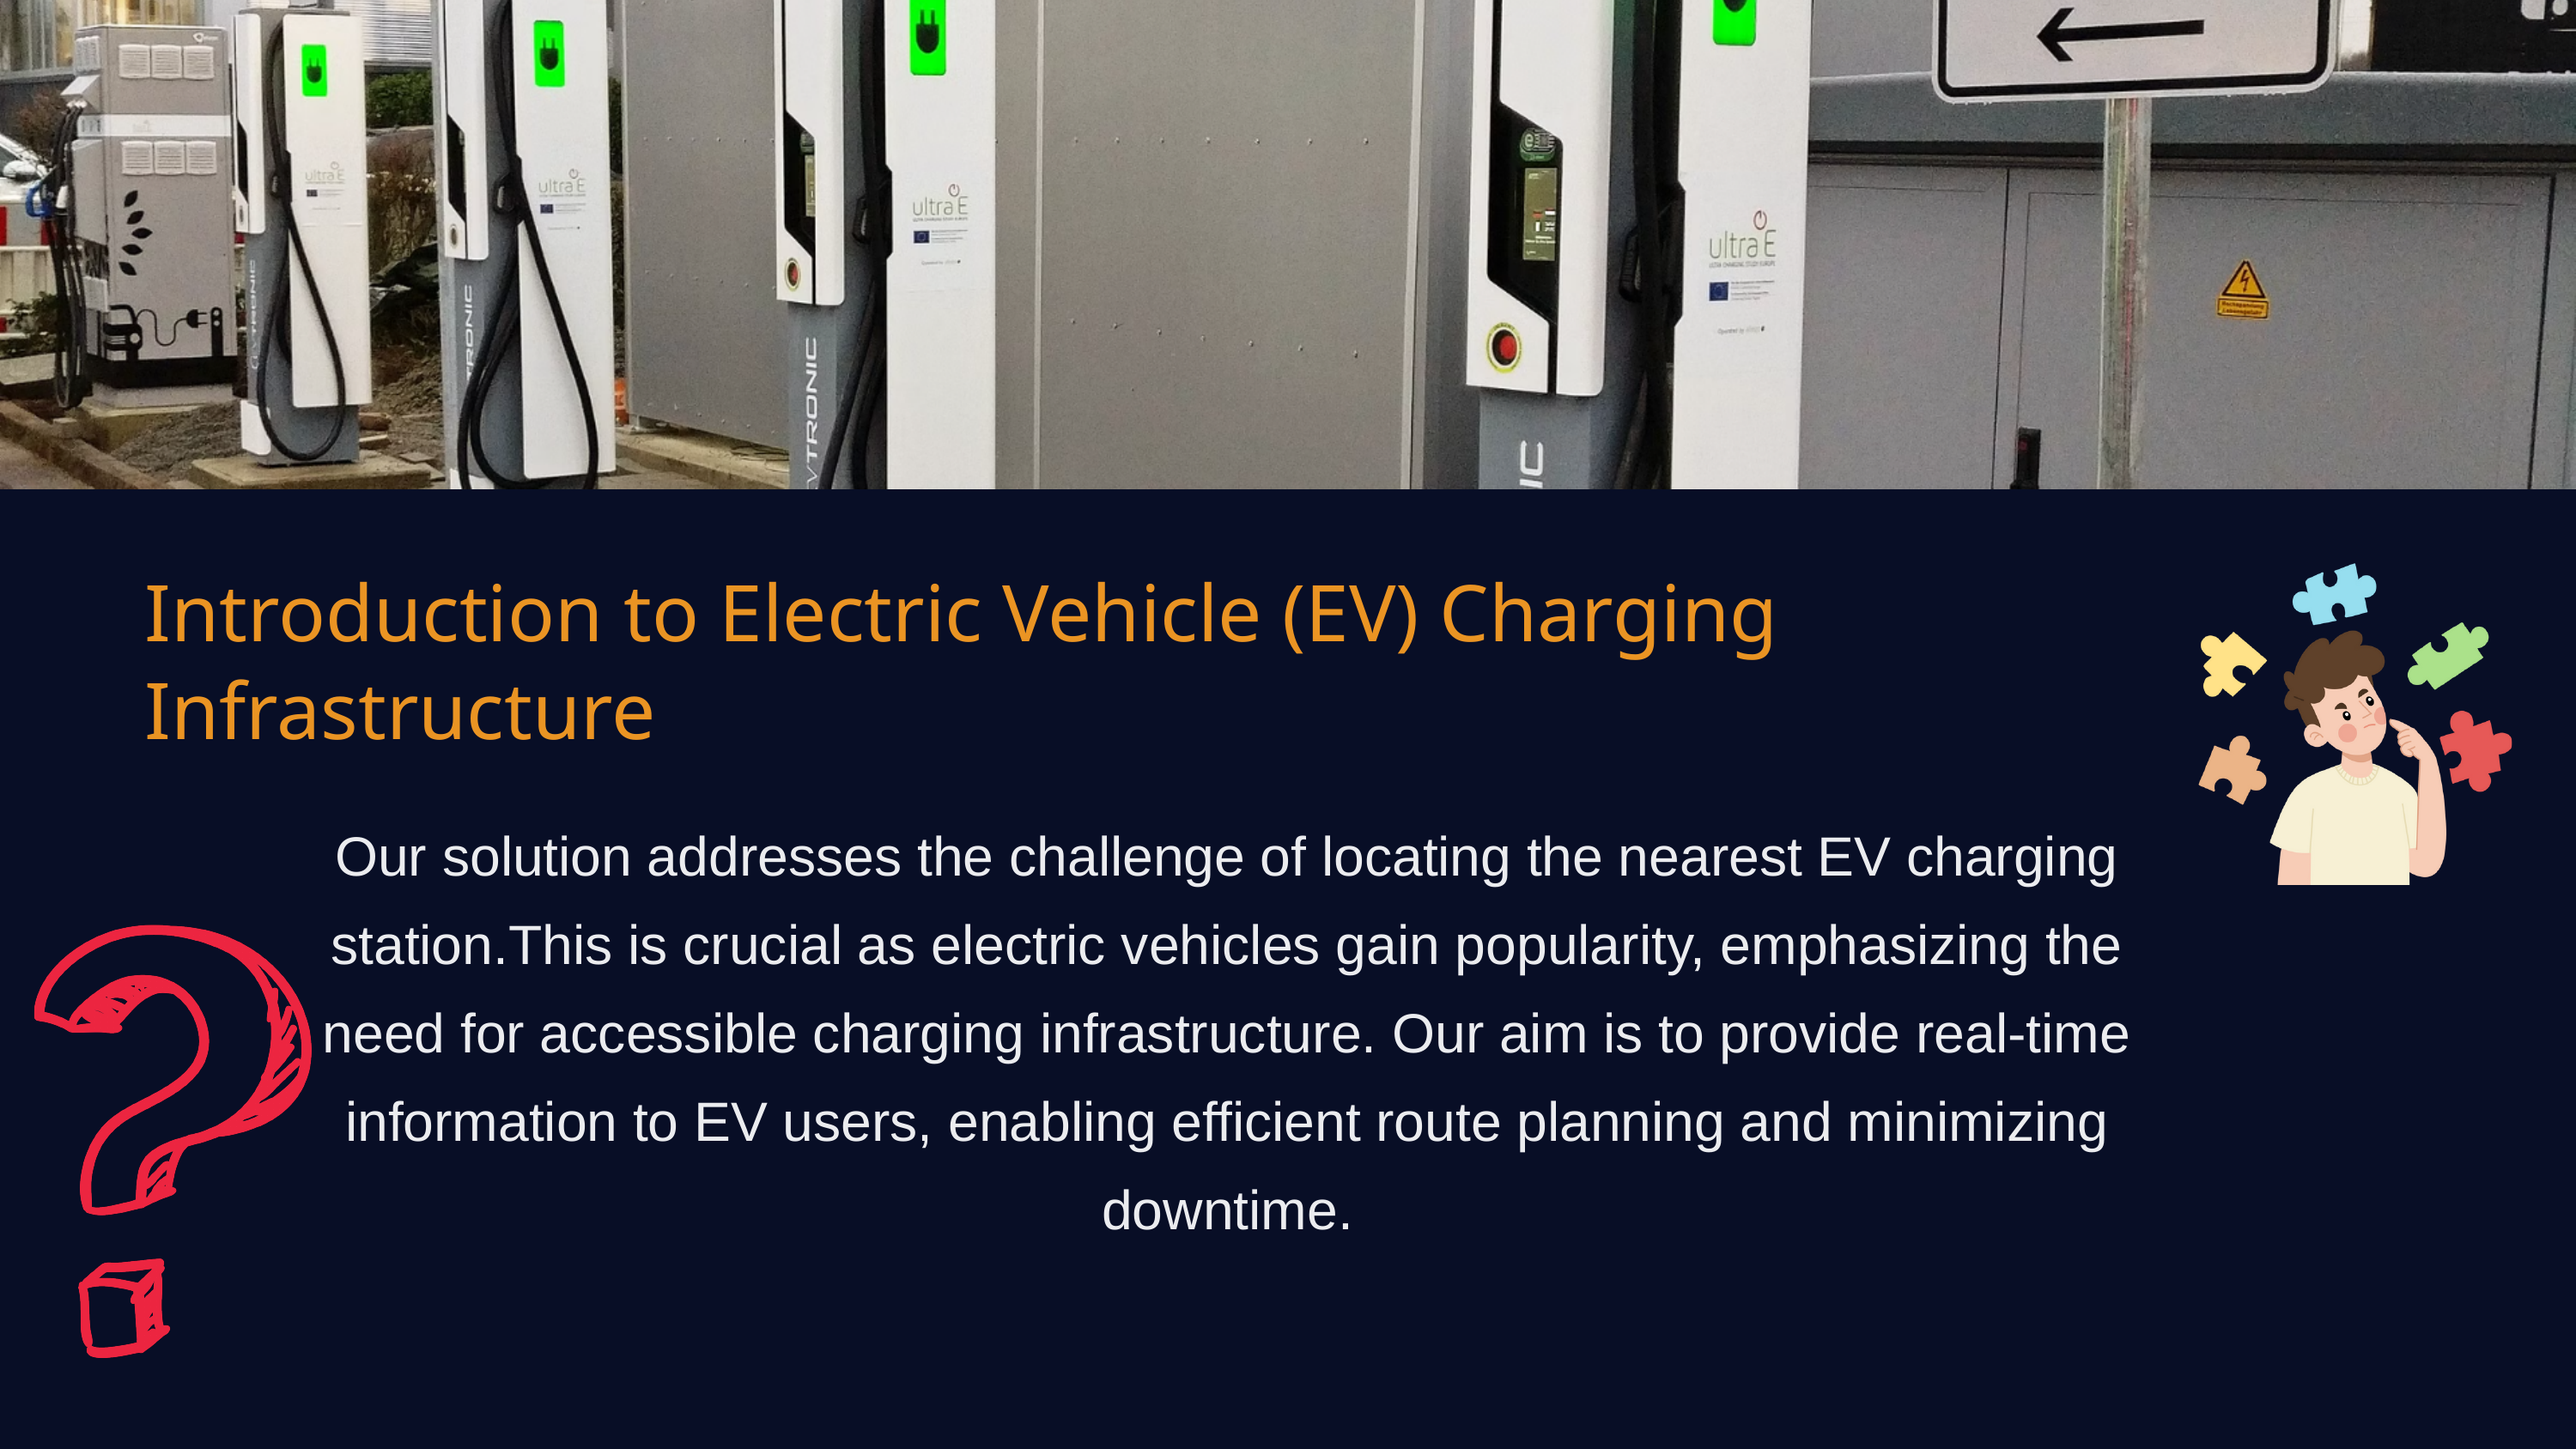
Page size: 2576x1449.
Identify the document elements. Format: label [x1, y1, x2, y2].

text_box [0, 0, 2576, 1449]
